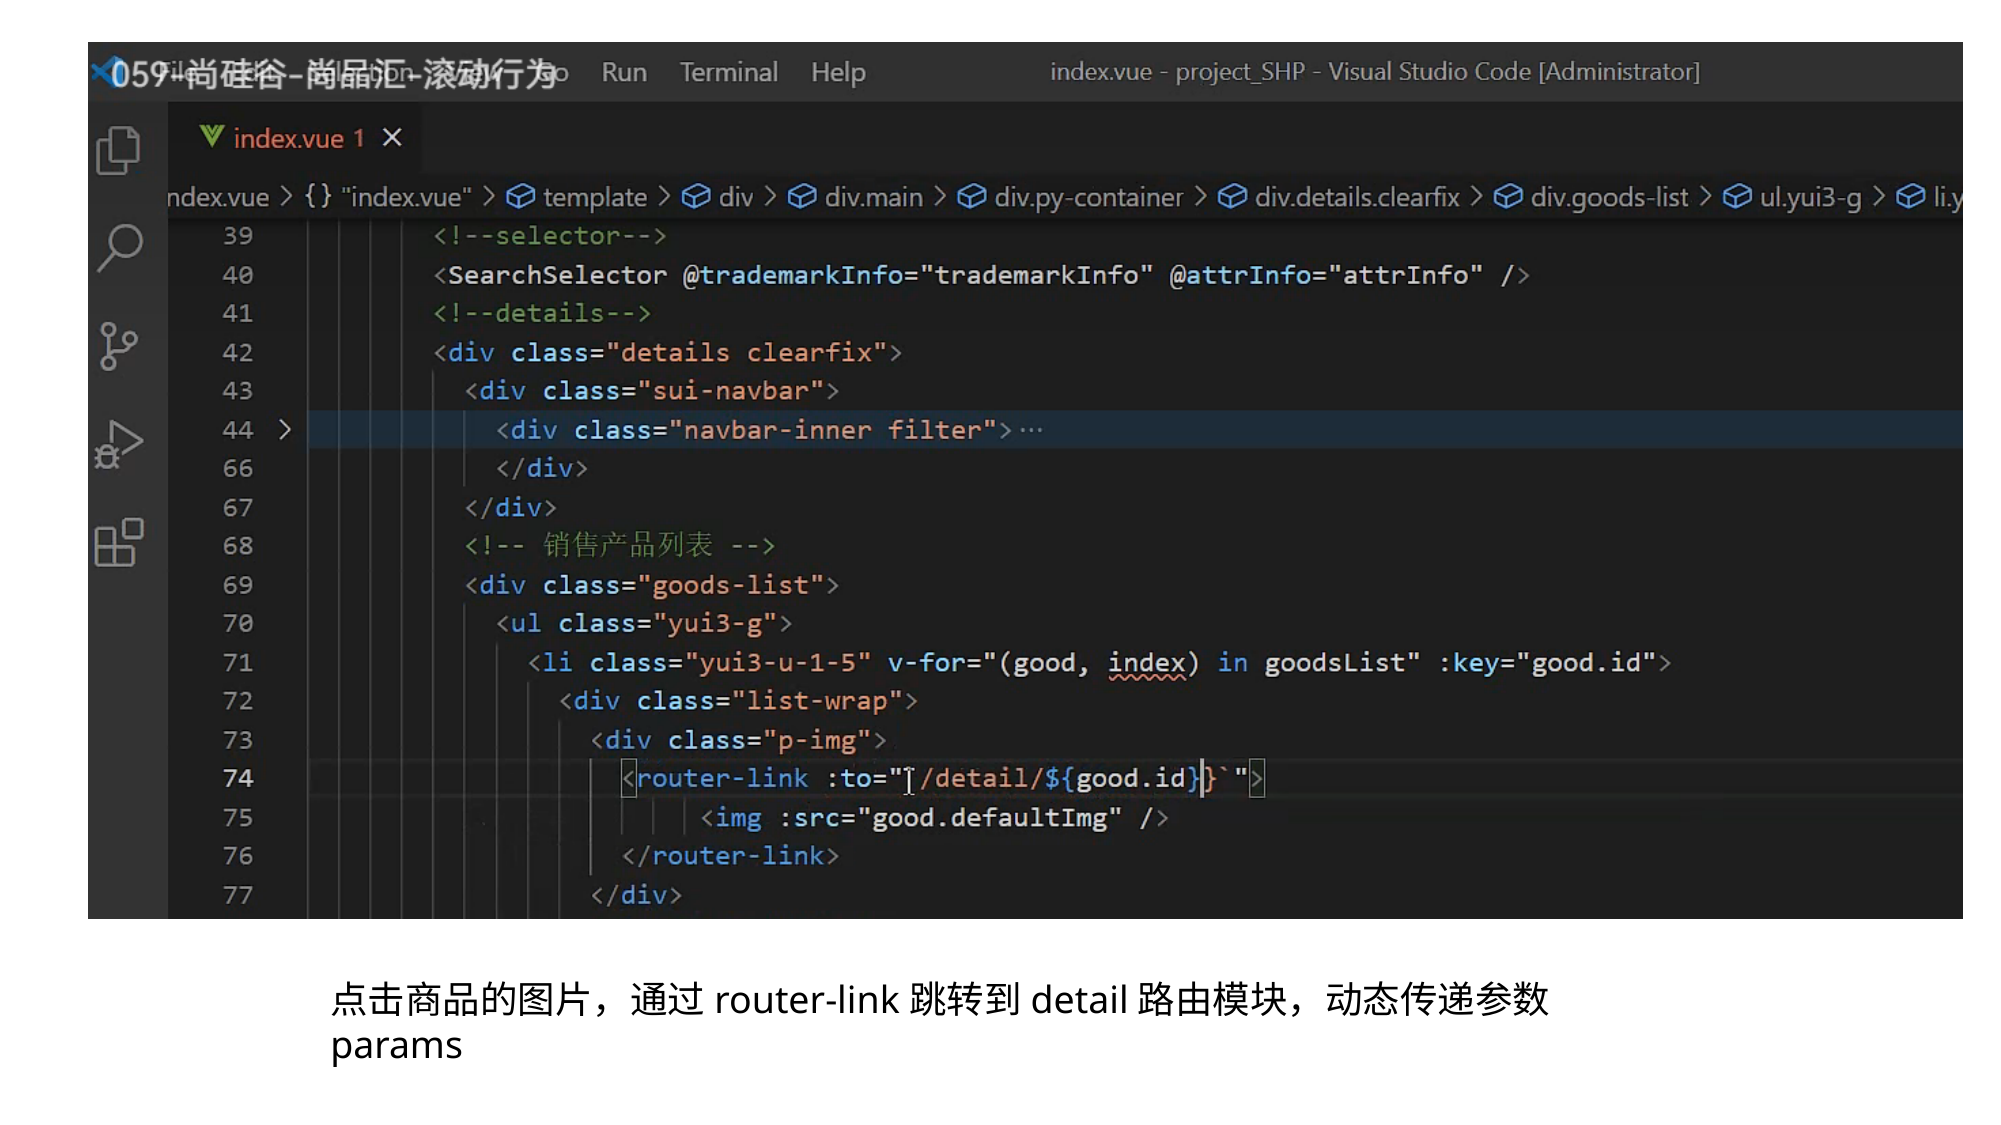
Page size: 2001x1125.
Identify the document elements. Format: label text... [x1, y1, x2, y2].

text_box 点击商品的图片，通过router-link跳转到detail路由模块，动态传递参数params [315, 968, 1675, 1074]
picture [87, 42, 1963, 919]
